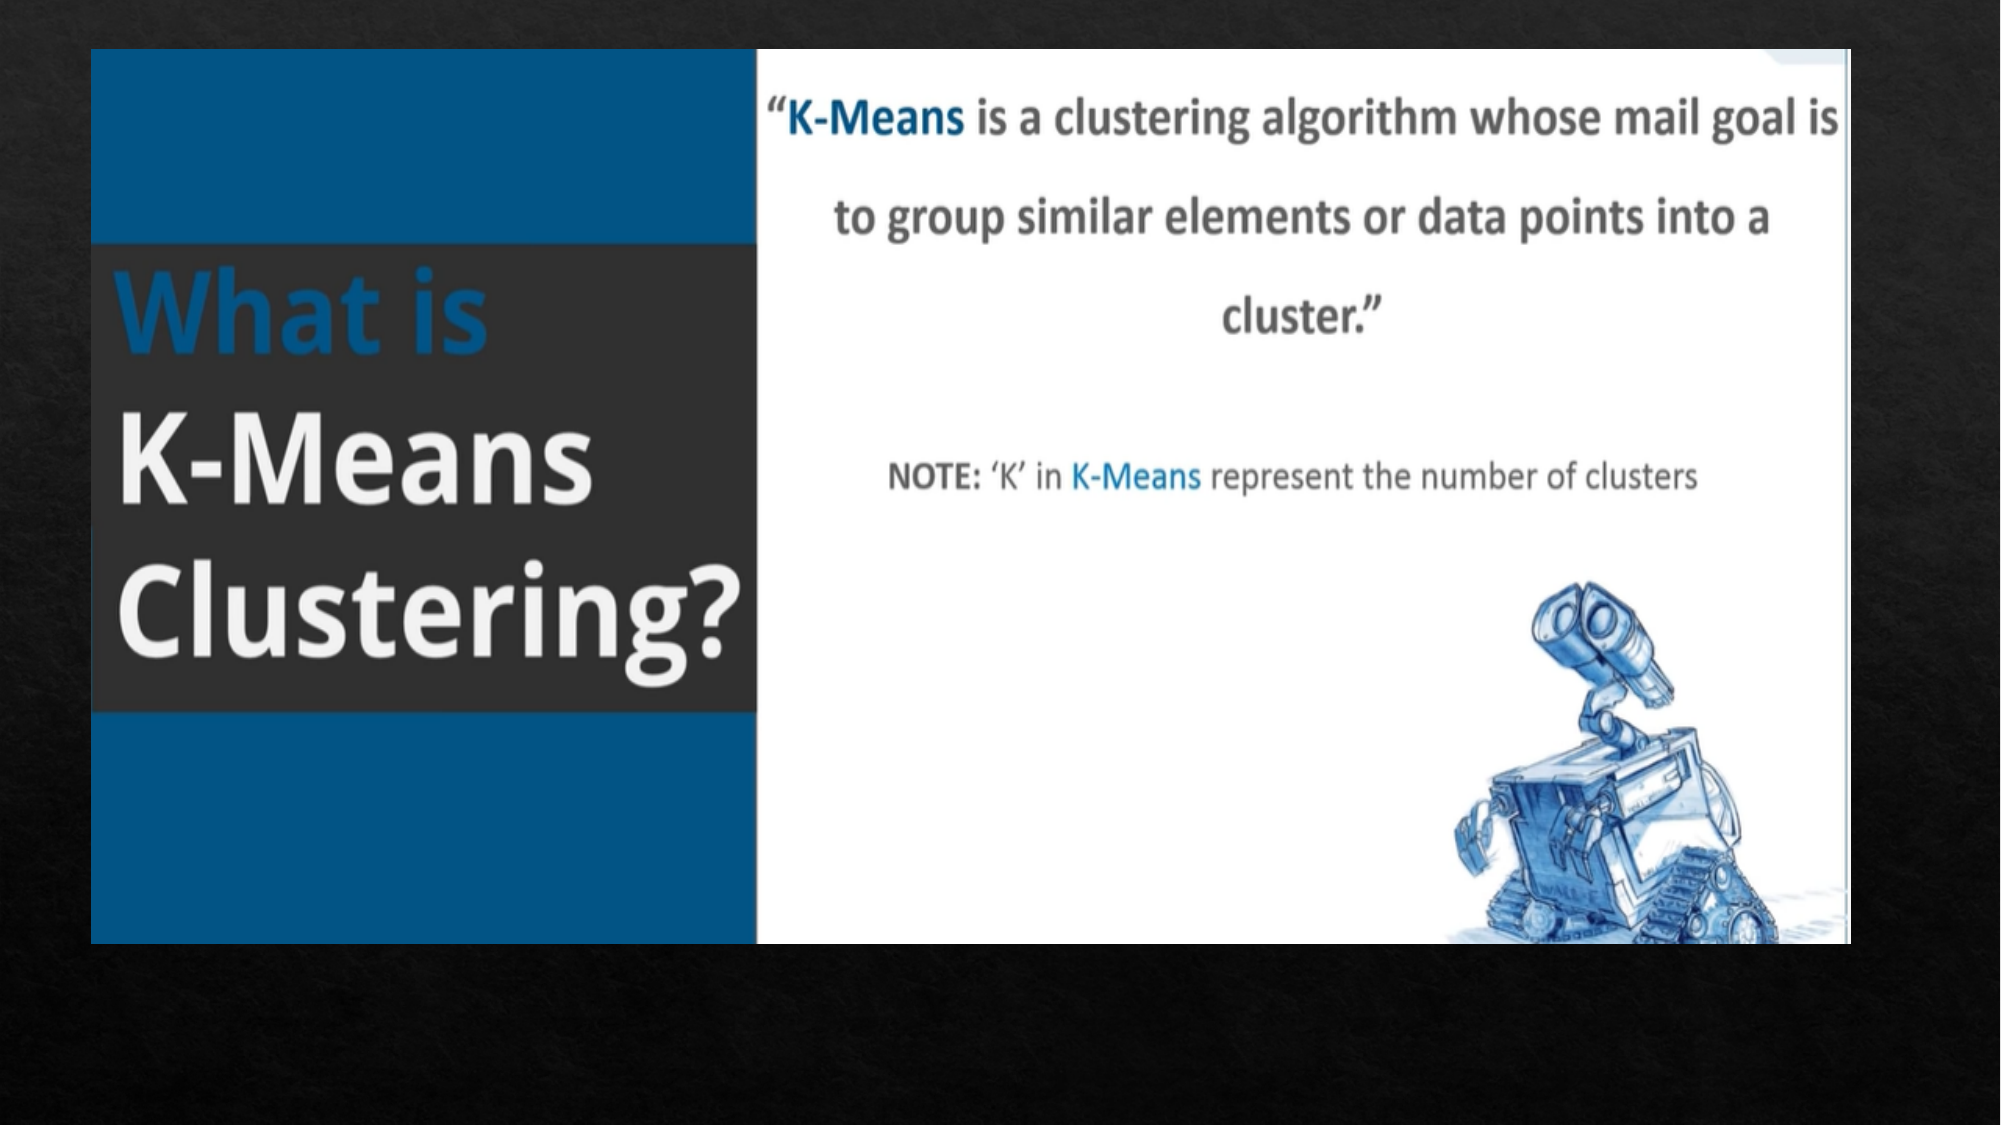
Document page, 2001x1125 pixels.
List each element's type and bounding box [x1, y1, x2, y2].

picture [90, 49, 1851, 944]
